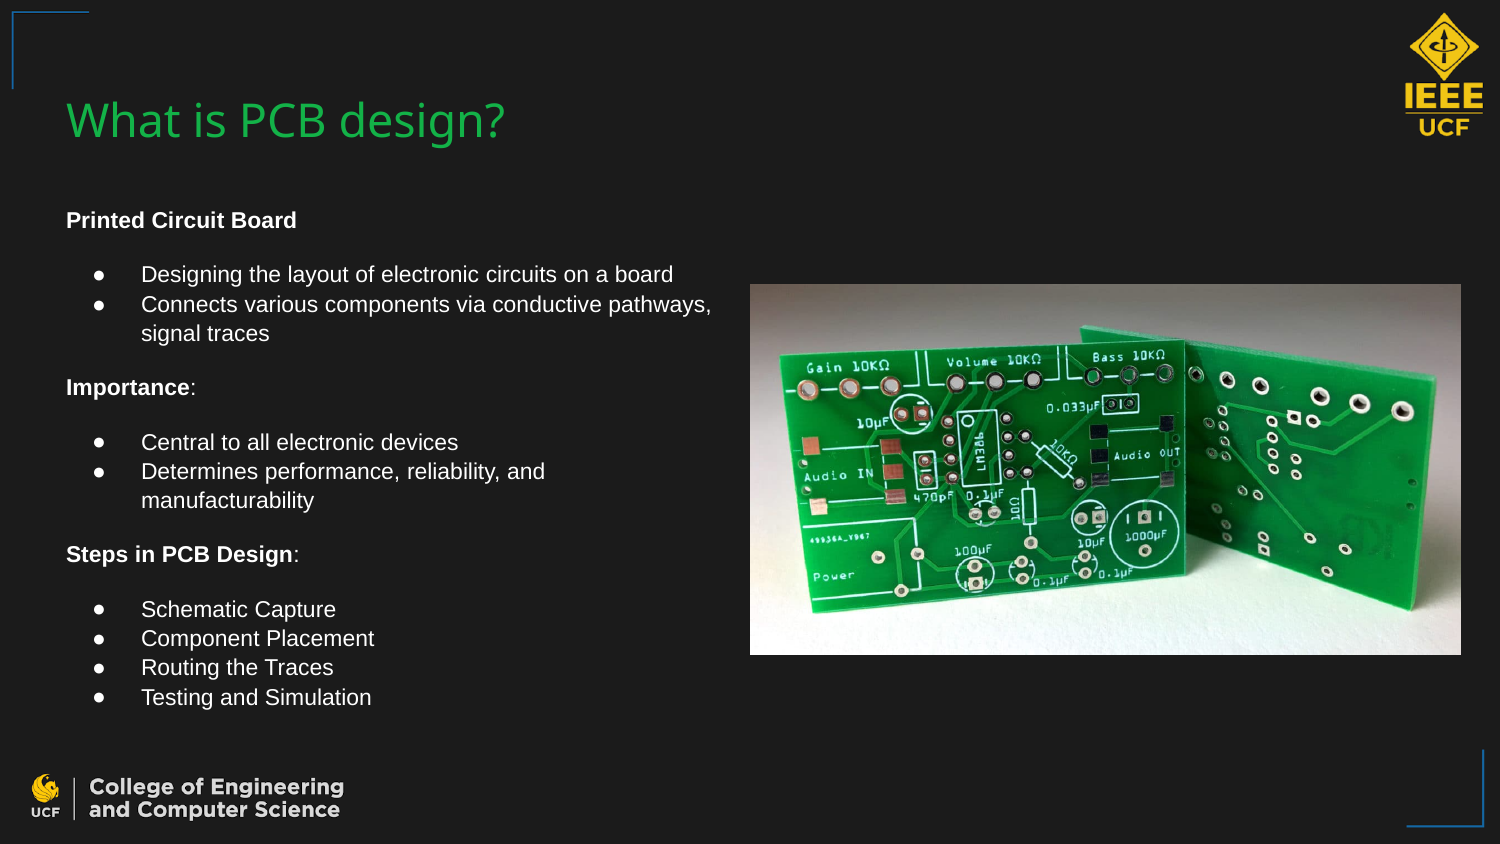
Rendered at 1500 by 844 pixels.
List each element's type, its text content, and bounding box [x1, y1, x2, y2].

picture [0, 0, 1500, 844]
list Printed Circuit Board Designing the layout of electronic circuits on a board Connects various components via conductive pathways, signal traces Importance: Central to all electronic devices Determines performance, reliability, and manufacturability Steps in PCB Design: Schematic Capture Component Placement Routing the Traces Testing and Simulation [51, 189, 739, 750]
title What is PCB design? [51, 72, 1449, 167]
